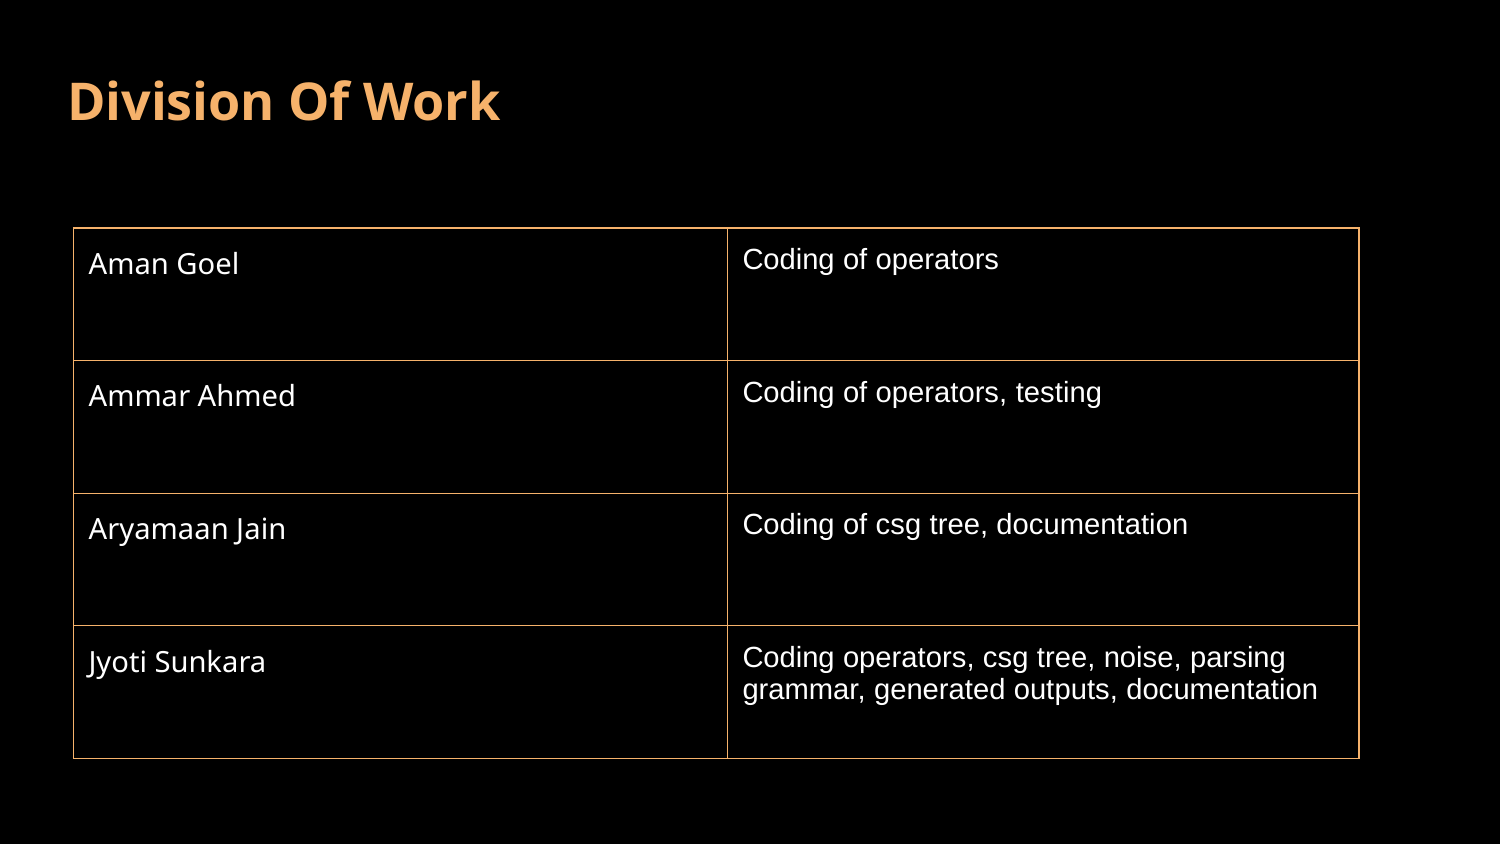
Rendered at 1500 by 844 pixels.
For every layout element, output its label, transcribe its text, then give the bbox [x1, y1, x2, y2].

table_cell Coding operators, csg tree, noise, parsing grammar, generated outputs, documentation [728, 626, 1358, 758]
table_cell Jyoti Sunkara [74, 626, 727, 758]
table_cell Ammar Ahmed [74, 361, 727, 493]
table_header Aman Goel [74, 229, 727, 360]
table_cell Coding of csg tree, documentation [728, 494, 1358, 625]
table_cell Aryamaan Jain [74, 494, 727, 625]
table_header Coding of operators [728, 229, 1358, 360]
table_cell Coding of operators, testing [728, 361, 1358, 493]
text_box Division Of Work [52, 53, 615, 133]
